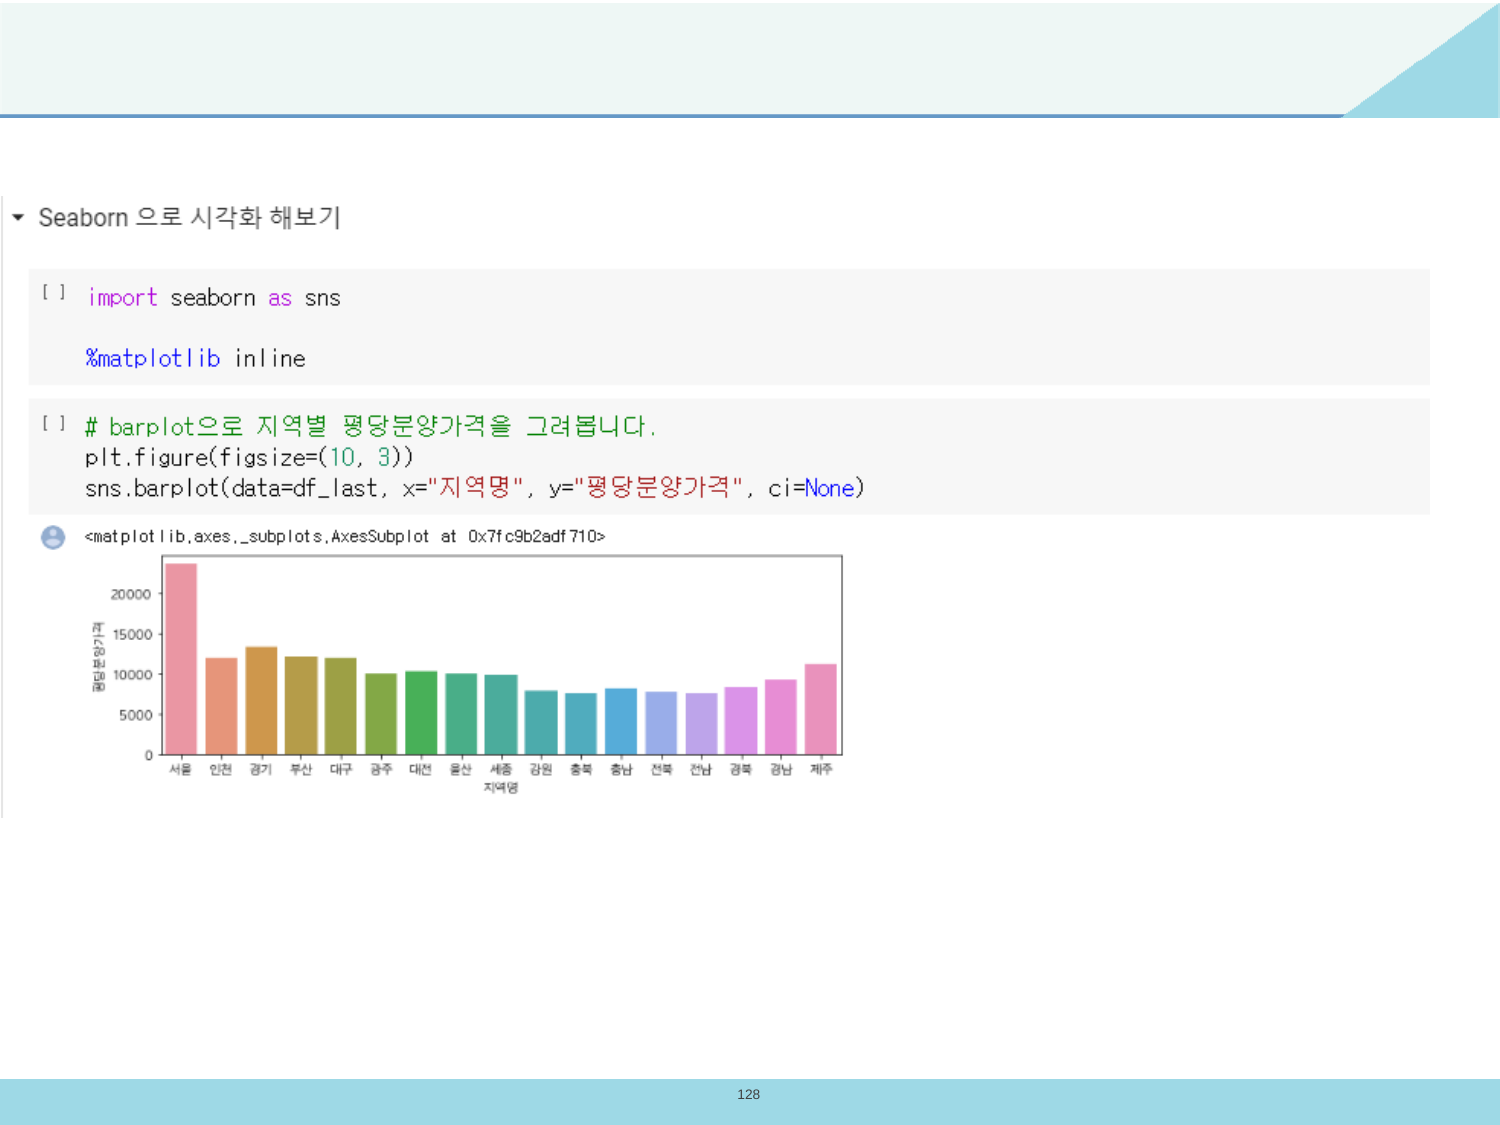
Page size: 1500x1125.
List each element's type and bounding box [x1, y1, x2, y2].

picture [0, 3, 1500, 118]
picture [0, 1079, 1500, 1125]
picture [0, 196, 1431, 819]
